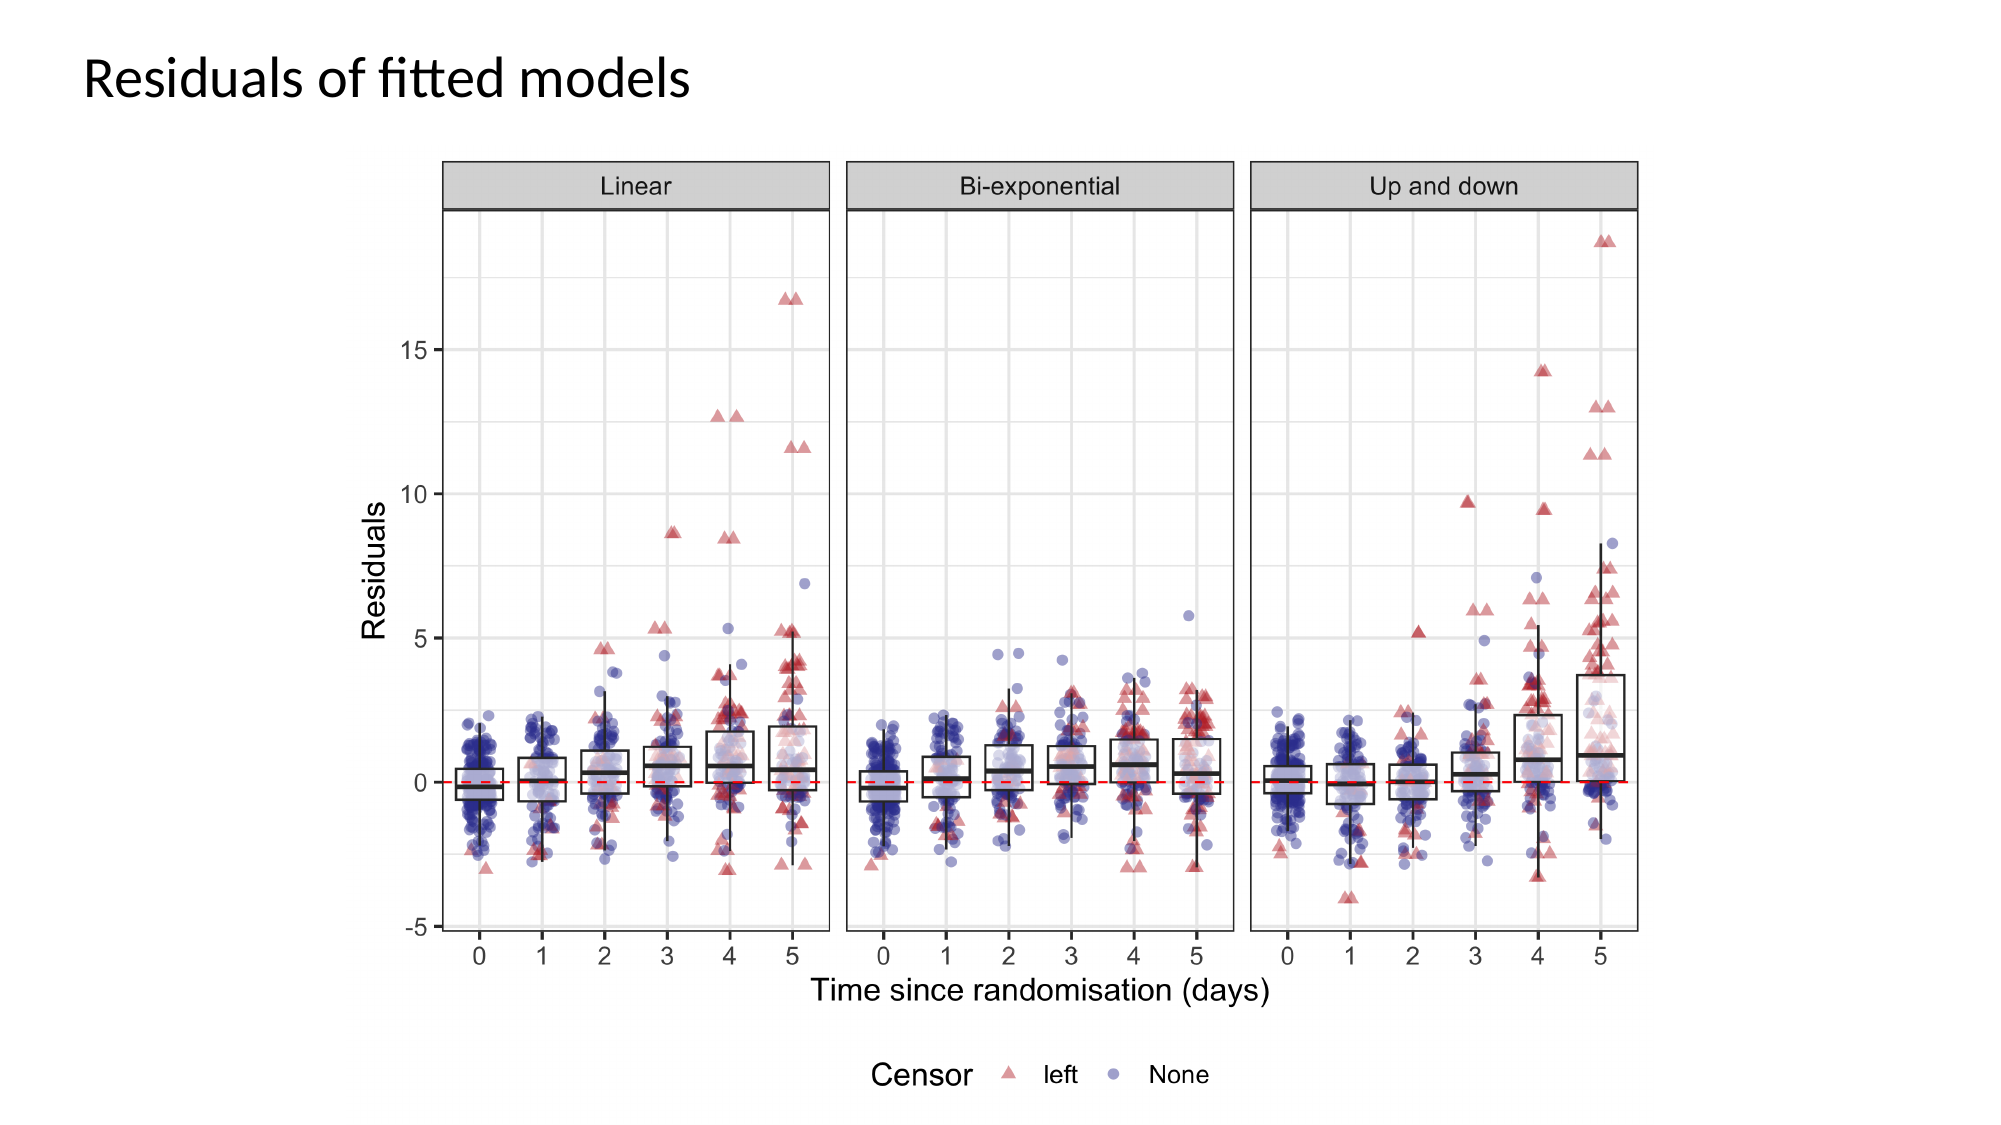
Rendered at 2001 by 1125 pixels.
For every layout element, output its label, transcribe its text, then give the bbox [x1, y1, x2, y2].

text_box Residuals of fitted models [69, 32, 1070, 117]
picture [346, 145, 1654, 1125]
